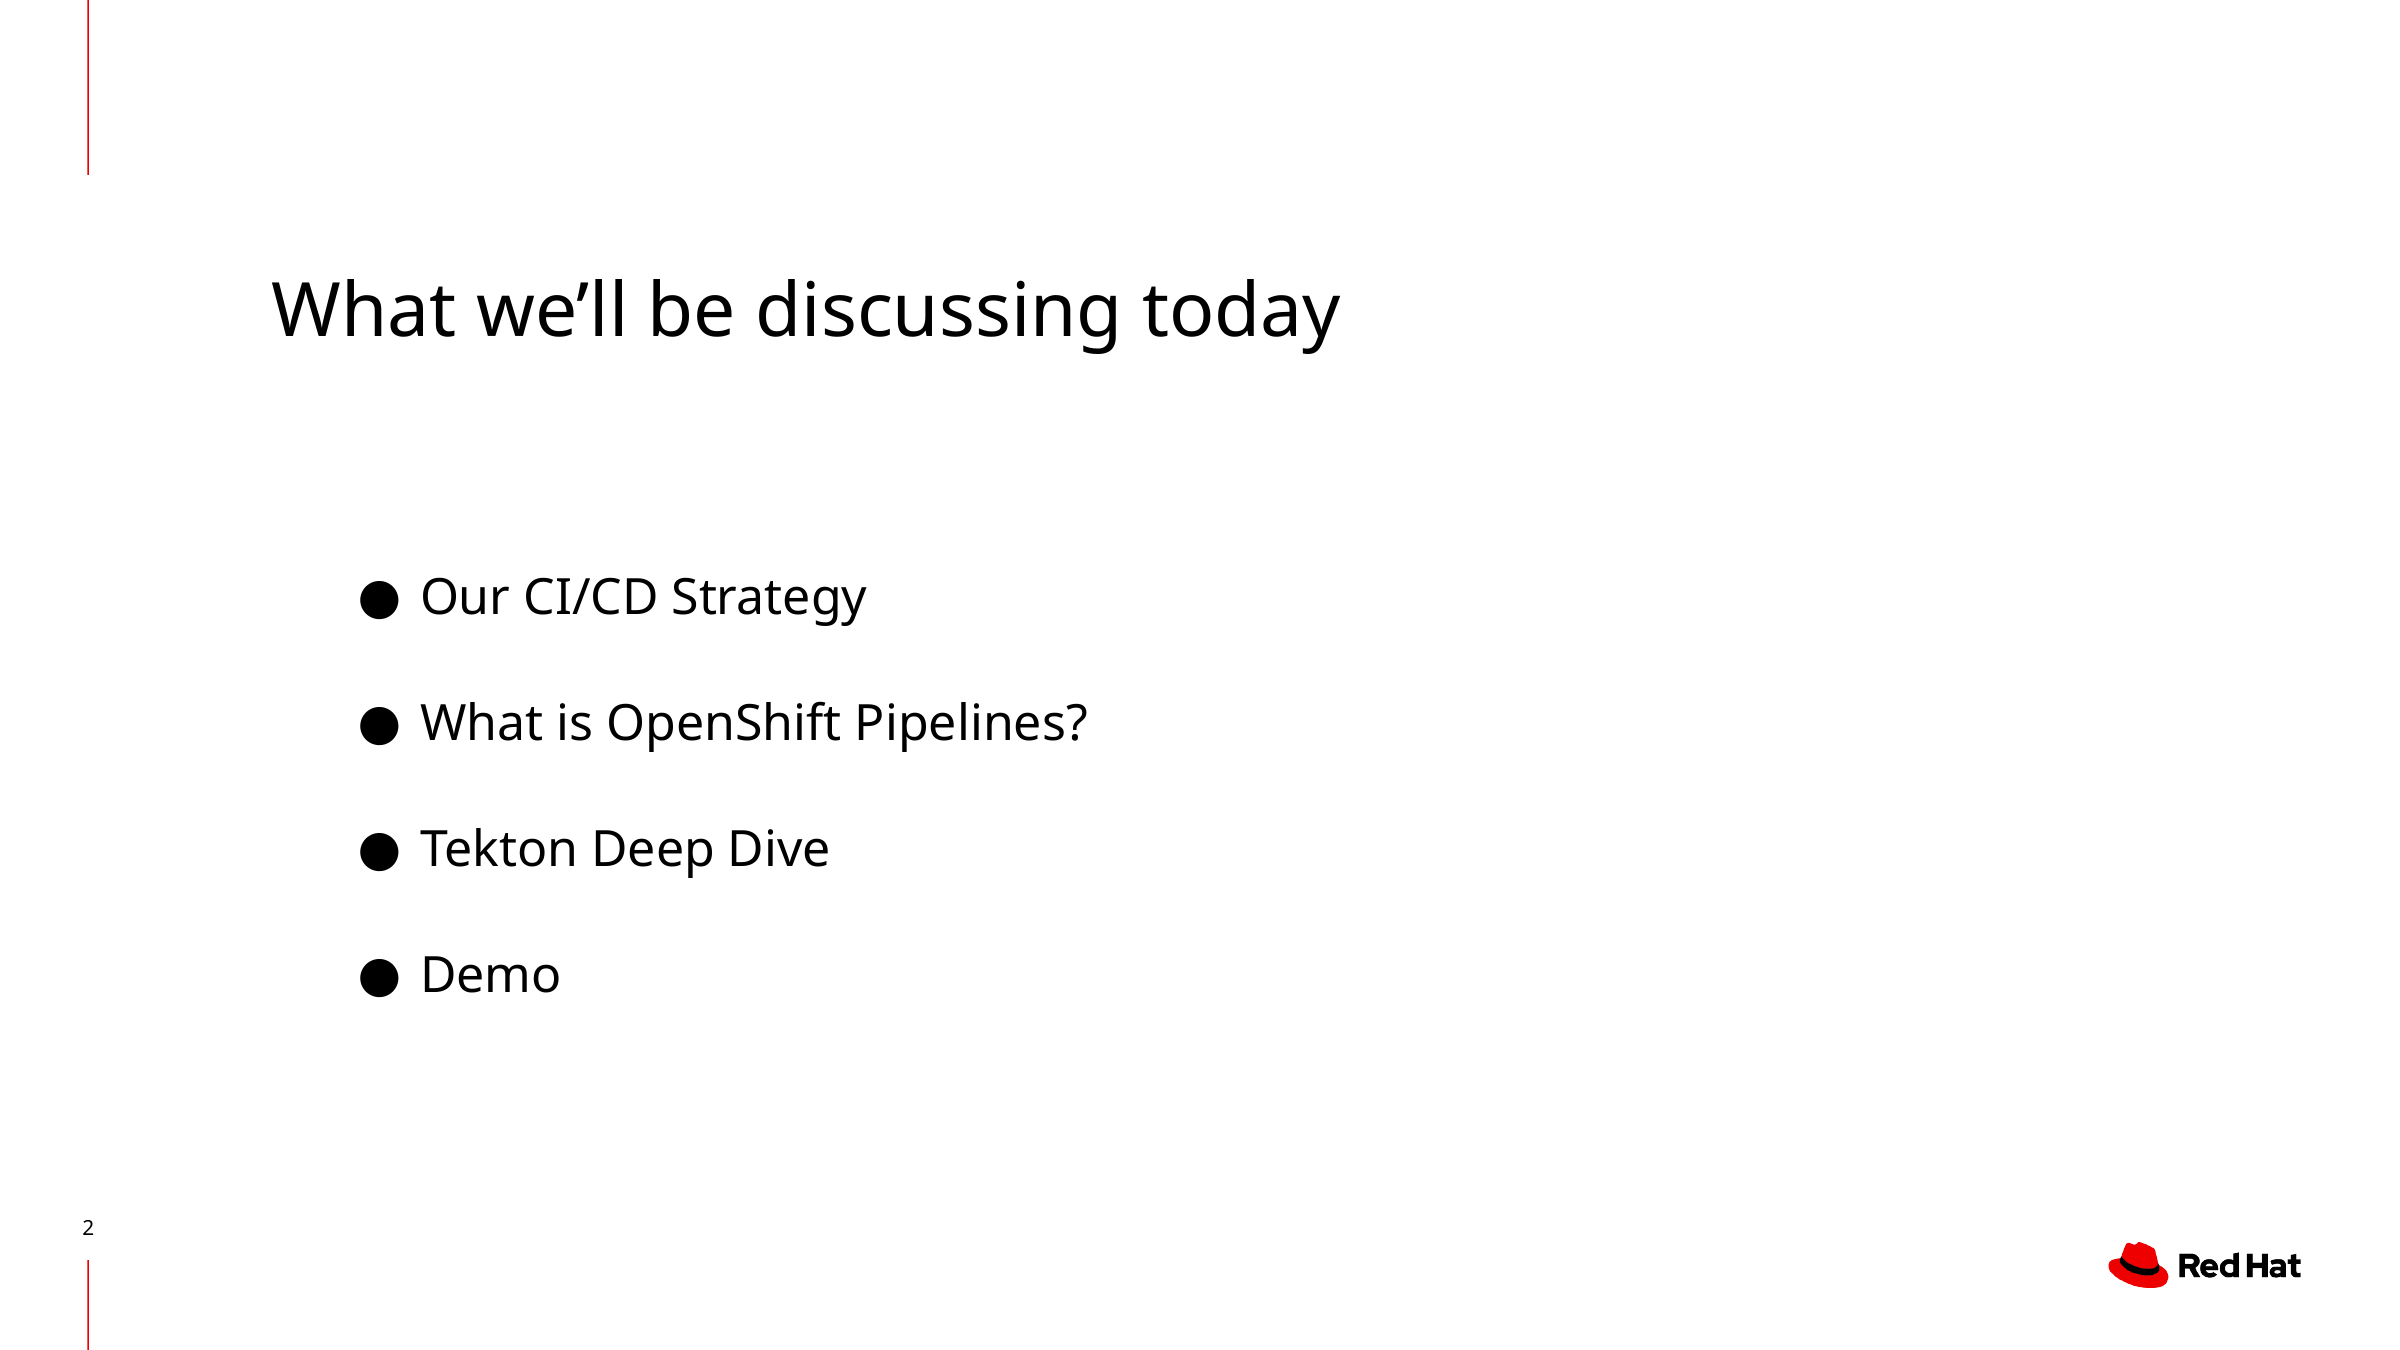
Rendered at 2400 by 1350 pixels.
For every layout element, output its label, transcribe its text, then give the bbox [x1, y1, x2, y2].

picture [2108, 1242, 2301, 1288]
slide_number ‹#› [16, 1214, 161, 1243]
title Our CI/CD Strategy What is OpenShift Pipelines? Tekton Deep Dive Demo [345, 186, 2055, 377]
title What we’ll be discussing today [185, 230, 1476, 421]
